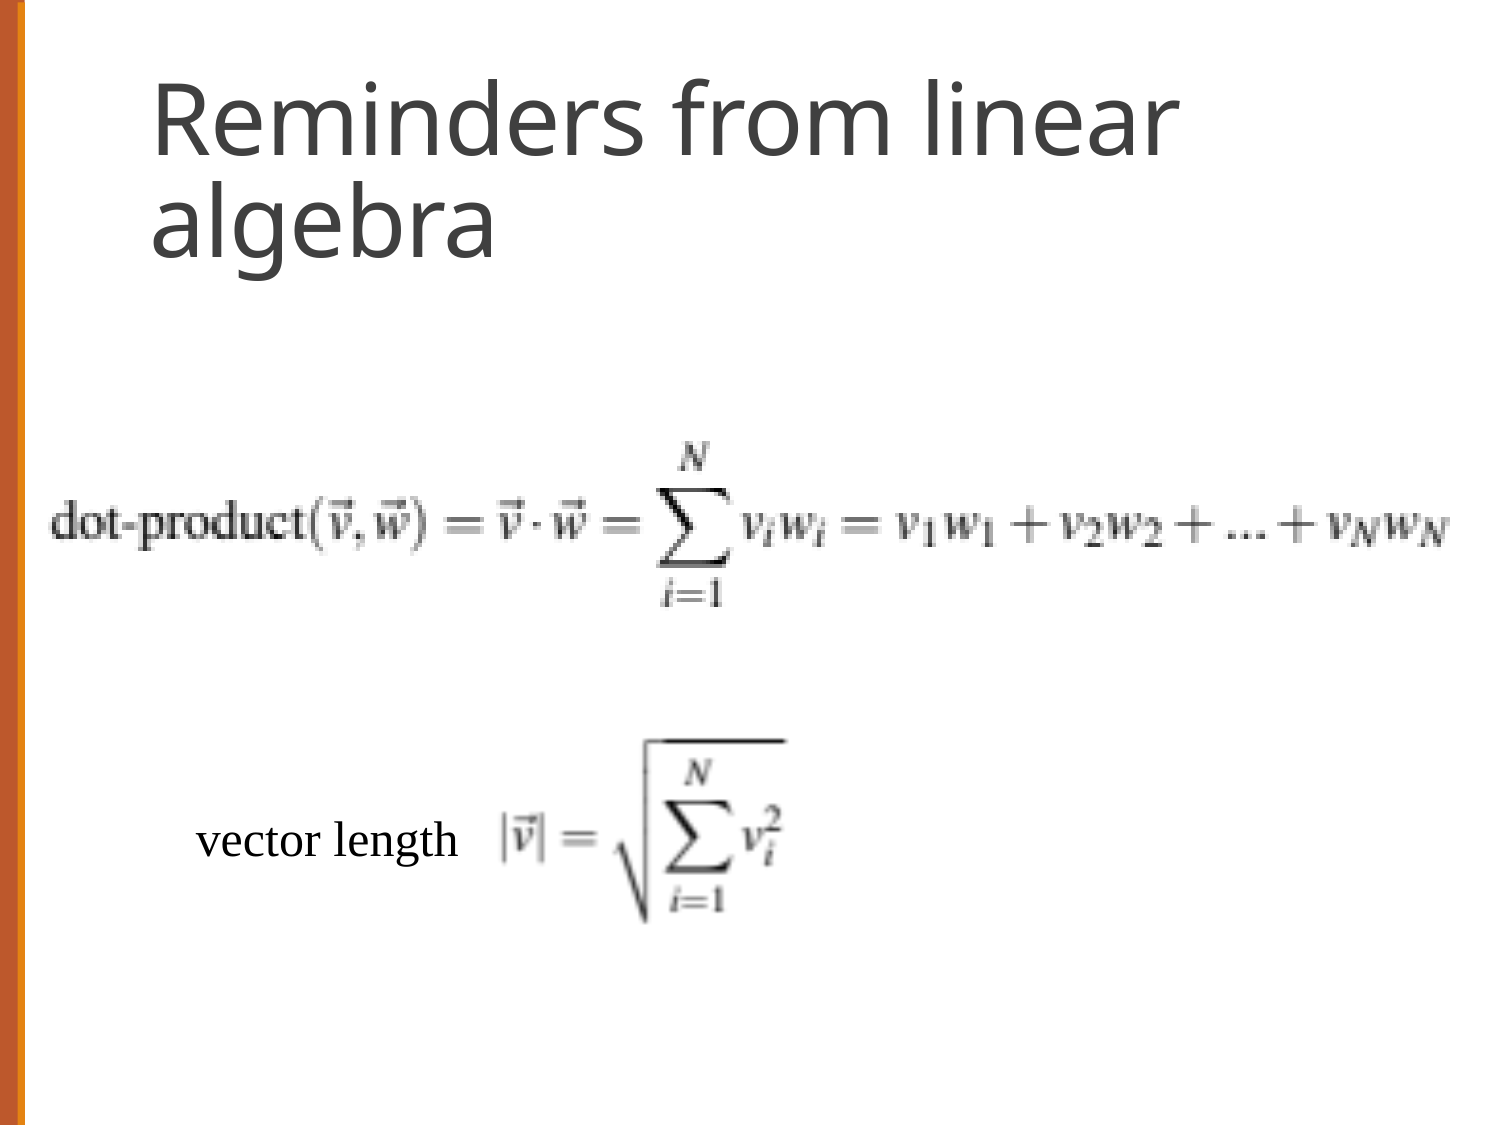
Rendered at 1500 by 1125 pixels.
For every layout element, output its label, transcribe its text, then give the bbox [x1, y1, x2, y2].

picture [28, 437, 1479, 629]
text_box vector length [181, 799, 457, 874]
text_box Reminders from linear algebra [134, 47, 1373, 285]
picture [462, 687, 824, 960]
